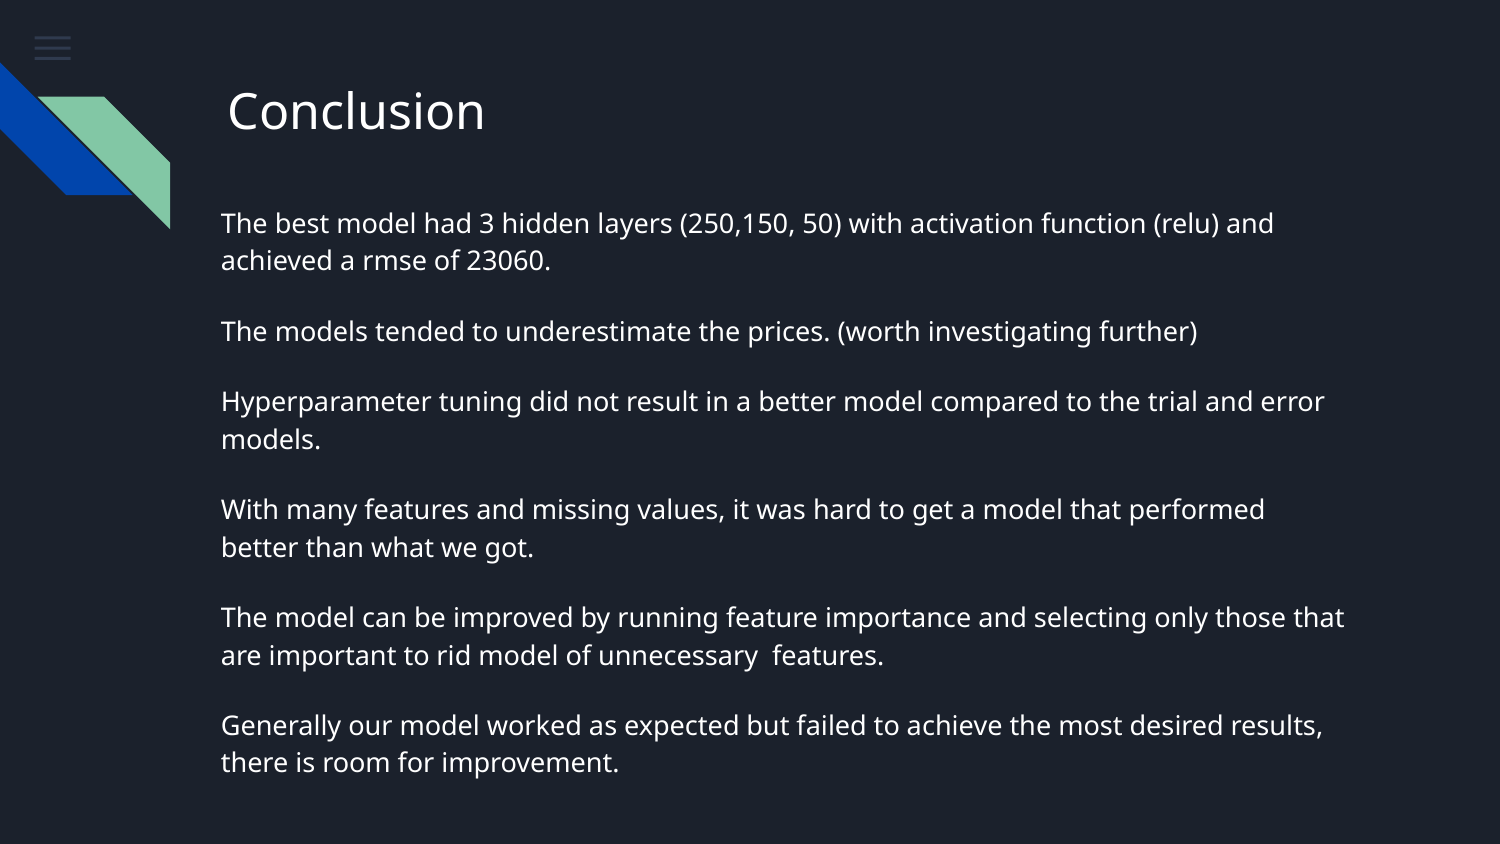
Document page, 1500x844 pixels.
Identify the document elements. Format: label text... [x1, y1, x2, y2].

title Conclusion [212, 64, 1368, 215]
list The best model had 3 hidden layers (250,150, 50) with activation function (relu) and achieved a rmse of 23060. The models tended to underestimate the prices. (worth investigating further) Hyperparameter tuning did not result in a better model compared to the trial and error models. With many features and missing values, it was hard to get a model that performed better than what we got. The model can be improved by running feature importance and selecting only those that are important to rid model of unnecessary features. Generally our model worked as expected but failed to achieve the most desired results, there is room for improvement. [205, 186, 1361, 765]
